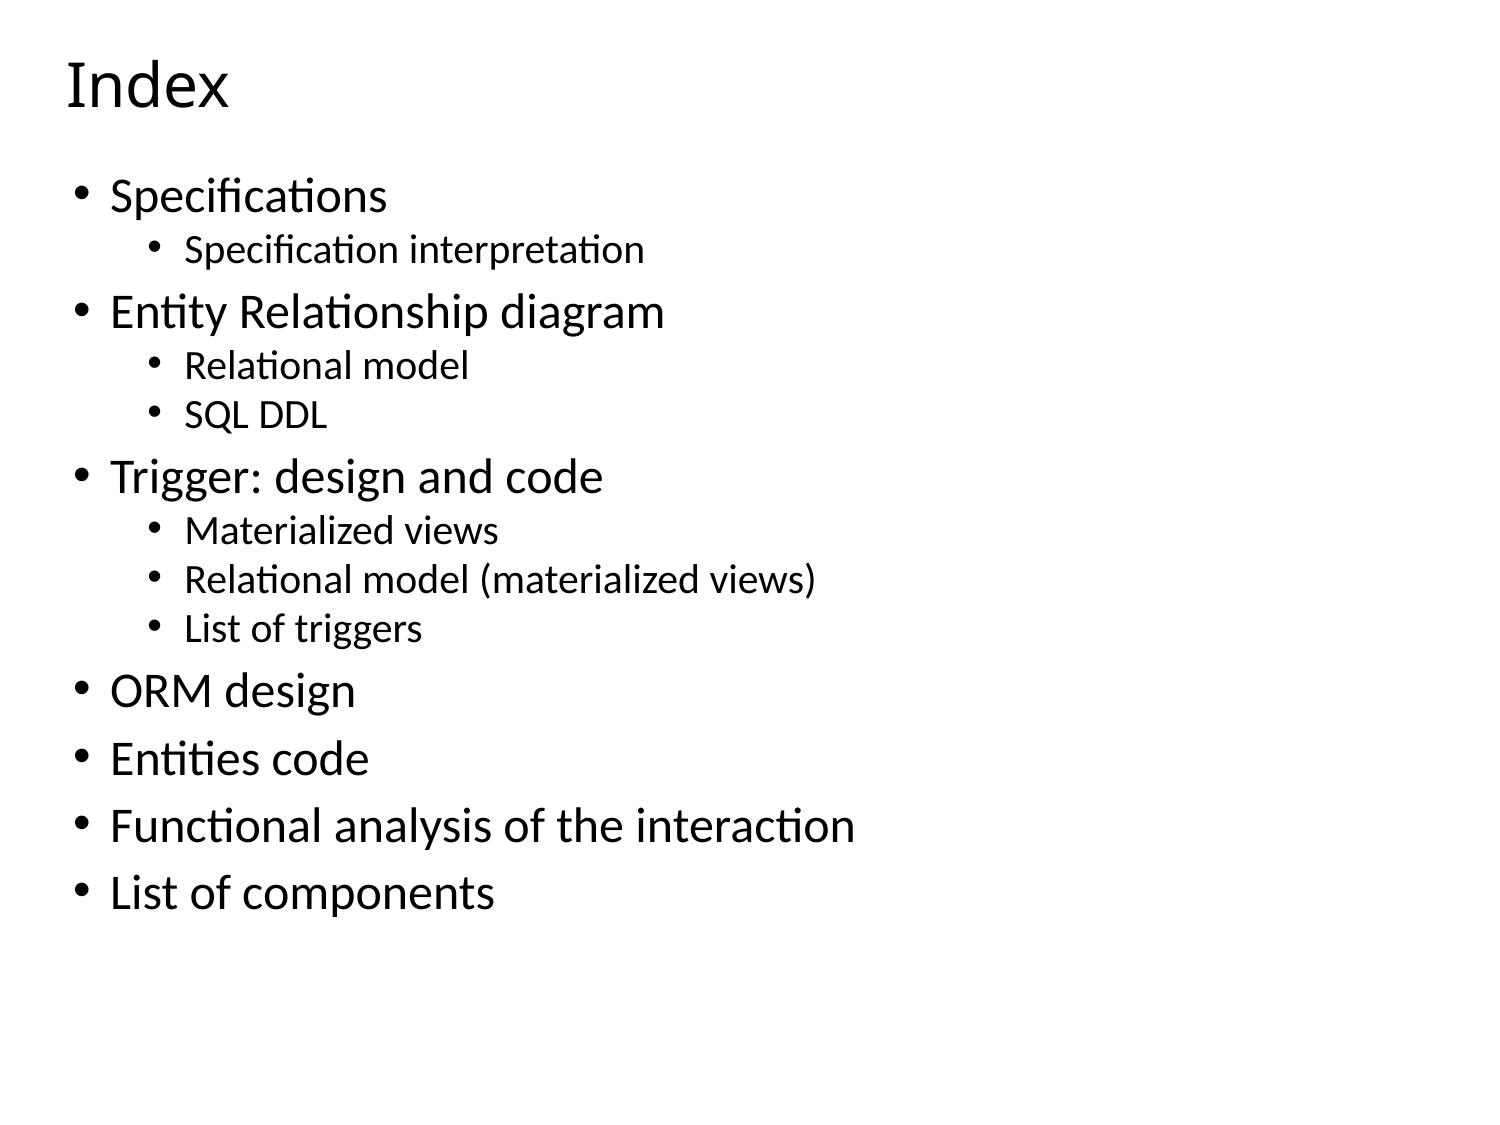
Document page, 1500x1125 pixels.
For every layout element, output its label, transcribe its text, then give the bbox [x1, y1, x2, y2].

list Specifications Specification interpretation Entity Relationship diagram Relational model SQL DDL Trigger: design and code Materialized views Relational model (materialized views) List of triggers ORM design Entities code Functional analysis of the interaction List of components [65, 166, 1436, 1066]
title Index [58, 48, 1436, 127]
